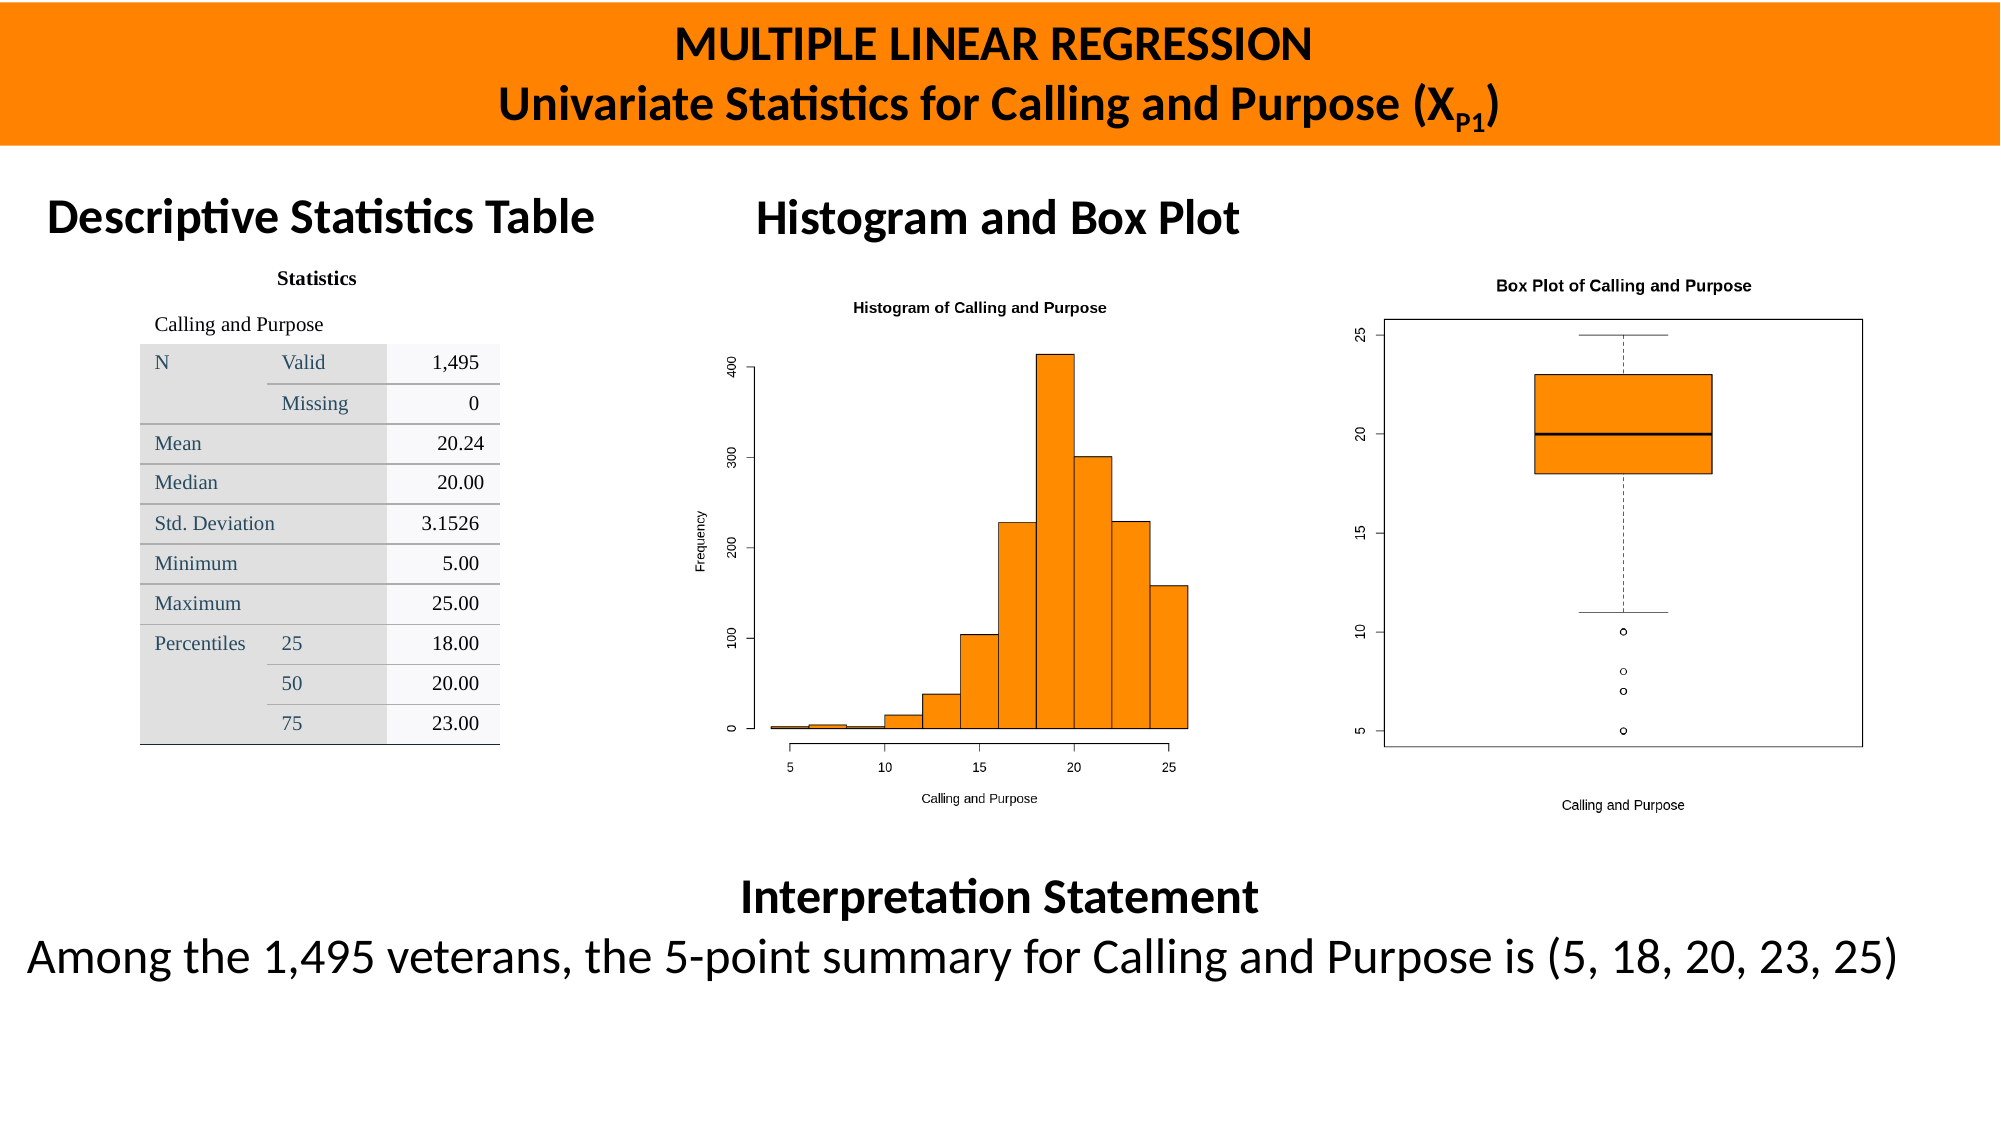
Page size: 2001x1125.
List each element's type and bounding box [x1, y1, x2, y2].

table_header [140, 252, 500, 304]
text_box [11, 856, 1989, 992]
table_cell [140, 505, 500, 543]
text_box [0, 2, 2000, 146]
table_cell [140, 625, 500, 744]
table_cell [140, 465, 500, 503]
picture [1316, 251, 1897, 831]
text_box [741, 176, 1257, 252]
table_cell [140, 304, 500, 423]
table_cell [140, 585, 500, 624]
table_cell [140, 425, 500, 463]
picture [690, 275, 1237, 823]
text_box [32, 176, 623, 251]
table_cell [140, 545, 500, 583]
